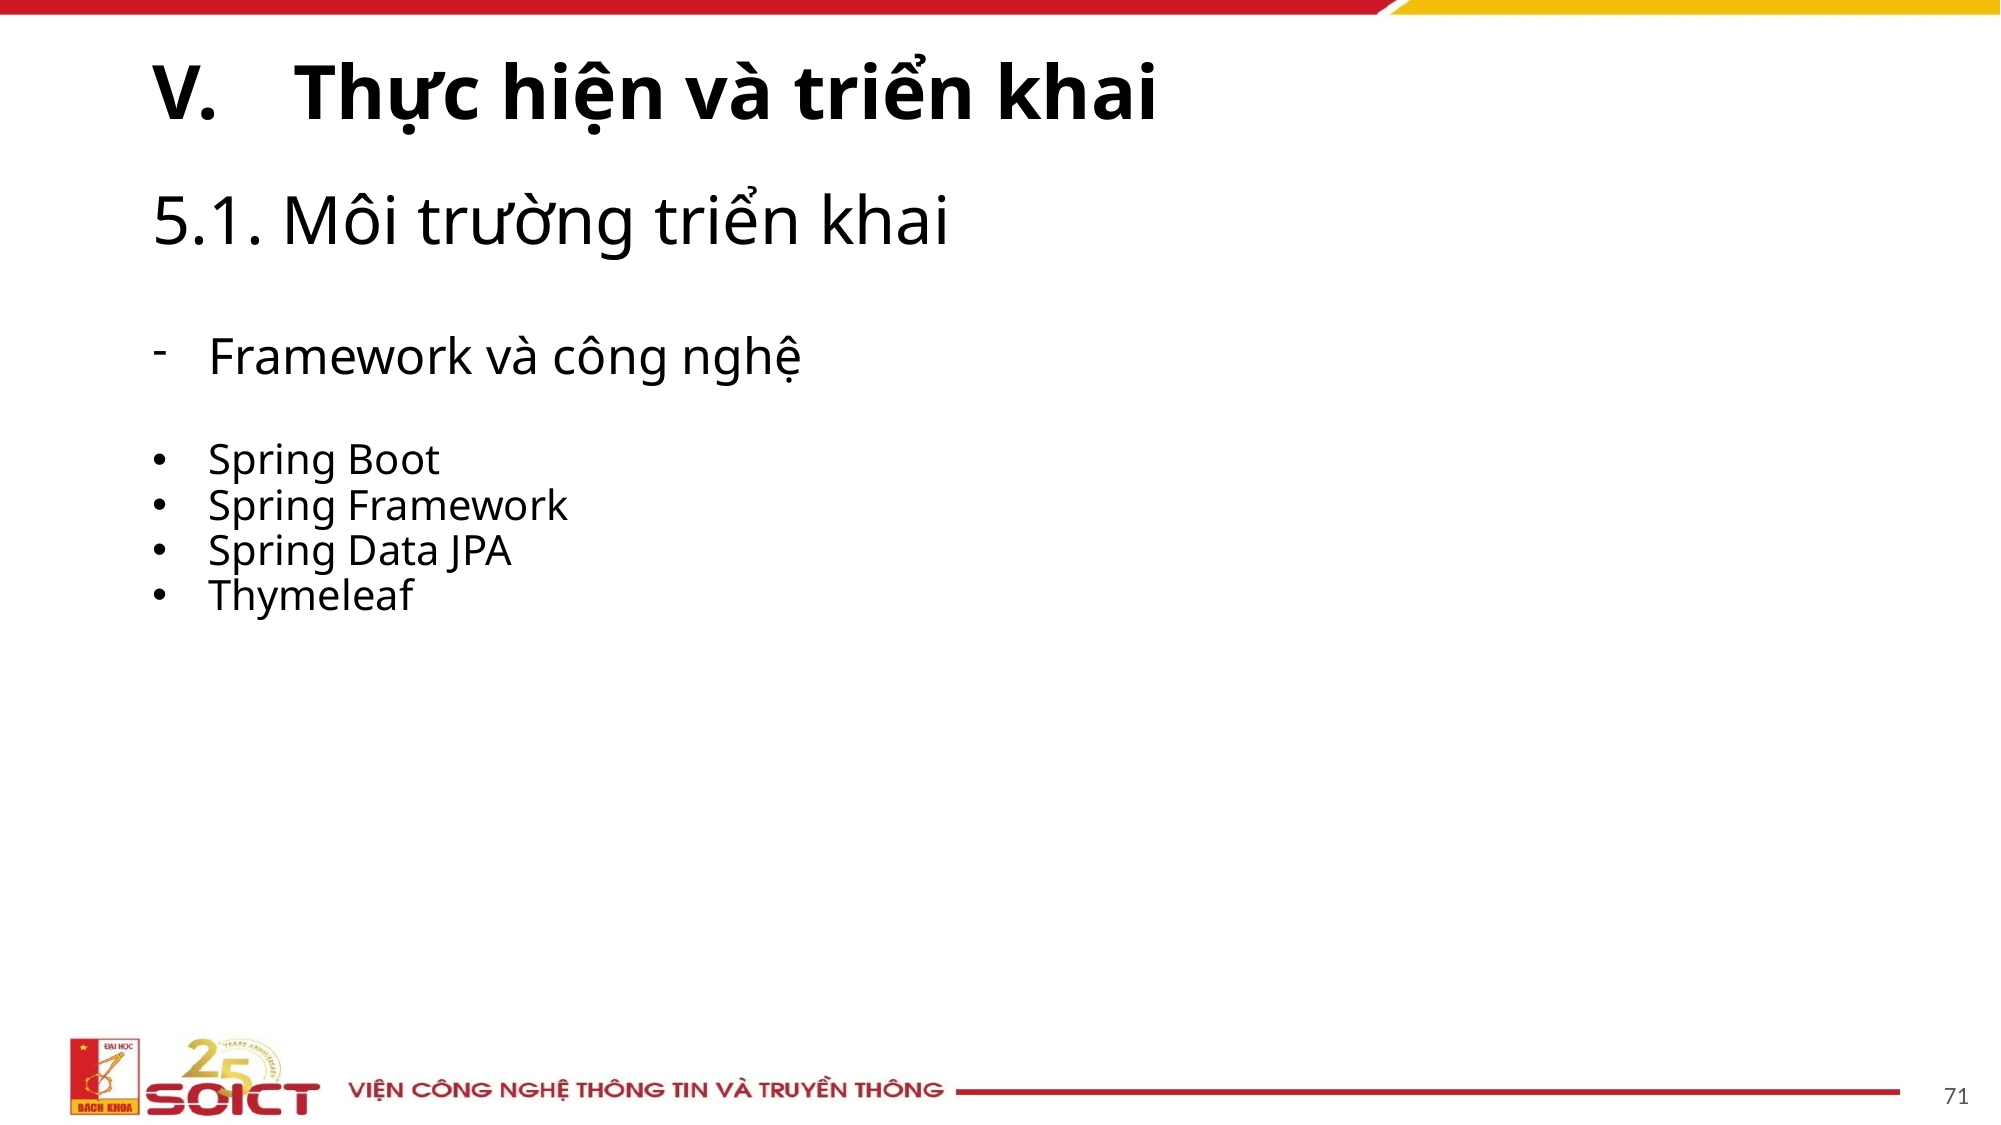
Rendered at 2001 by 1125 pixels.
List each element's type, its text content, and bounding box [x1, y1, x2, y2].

list 5.1. Môi trường triển khai Framework và công nghệ Spring Boot Spring Framework Spring Data JPA Thymeleaf [137, 179, 1863, 997]
slide_number 71 [1734, 1065, 1985, 1125]
picture [0, 0, 2001, 1125]
title Thực hiện và triển khai [137, 24, 1863, 155]
